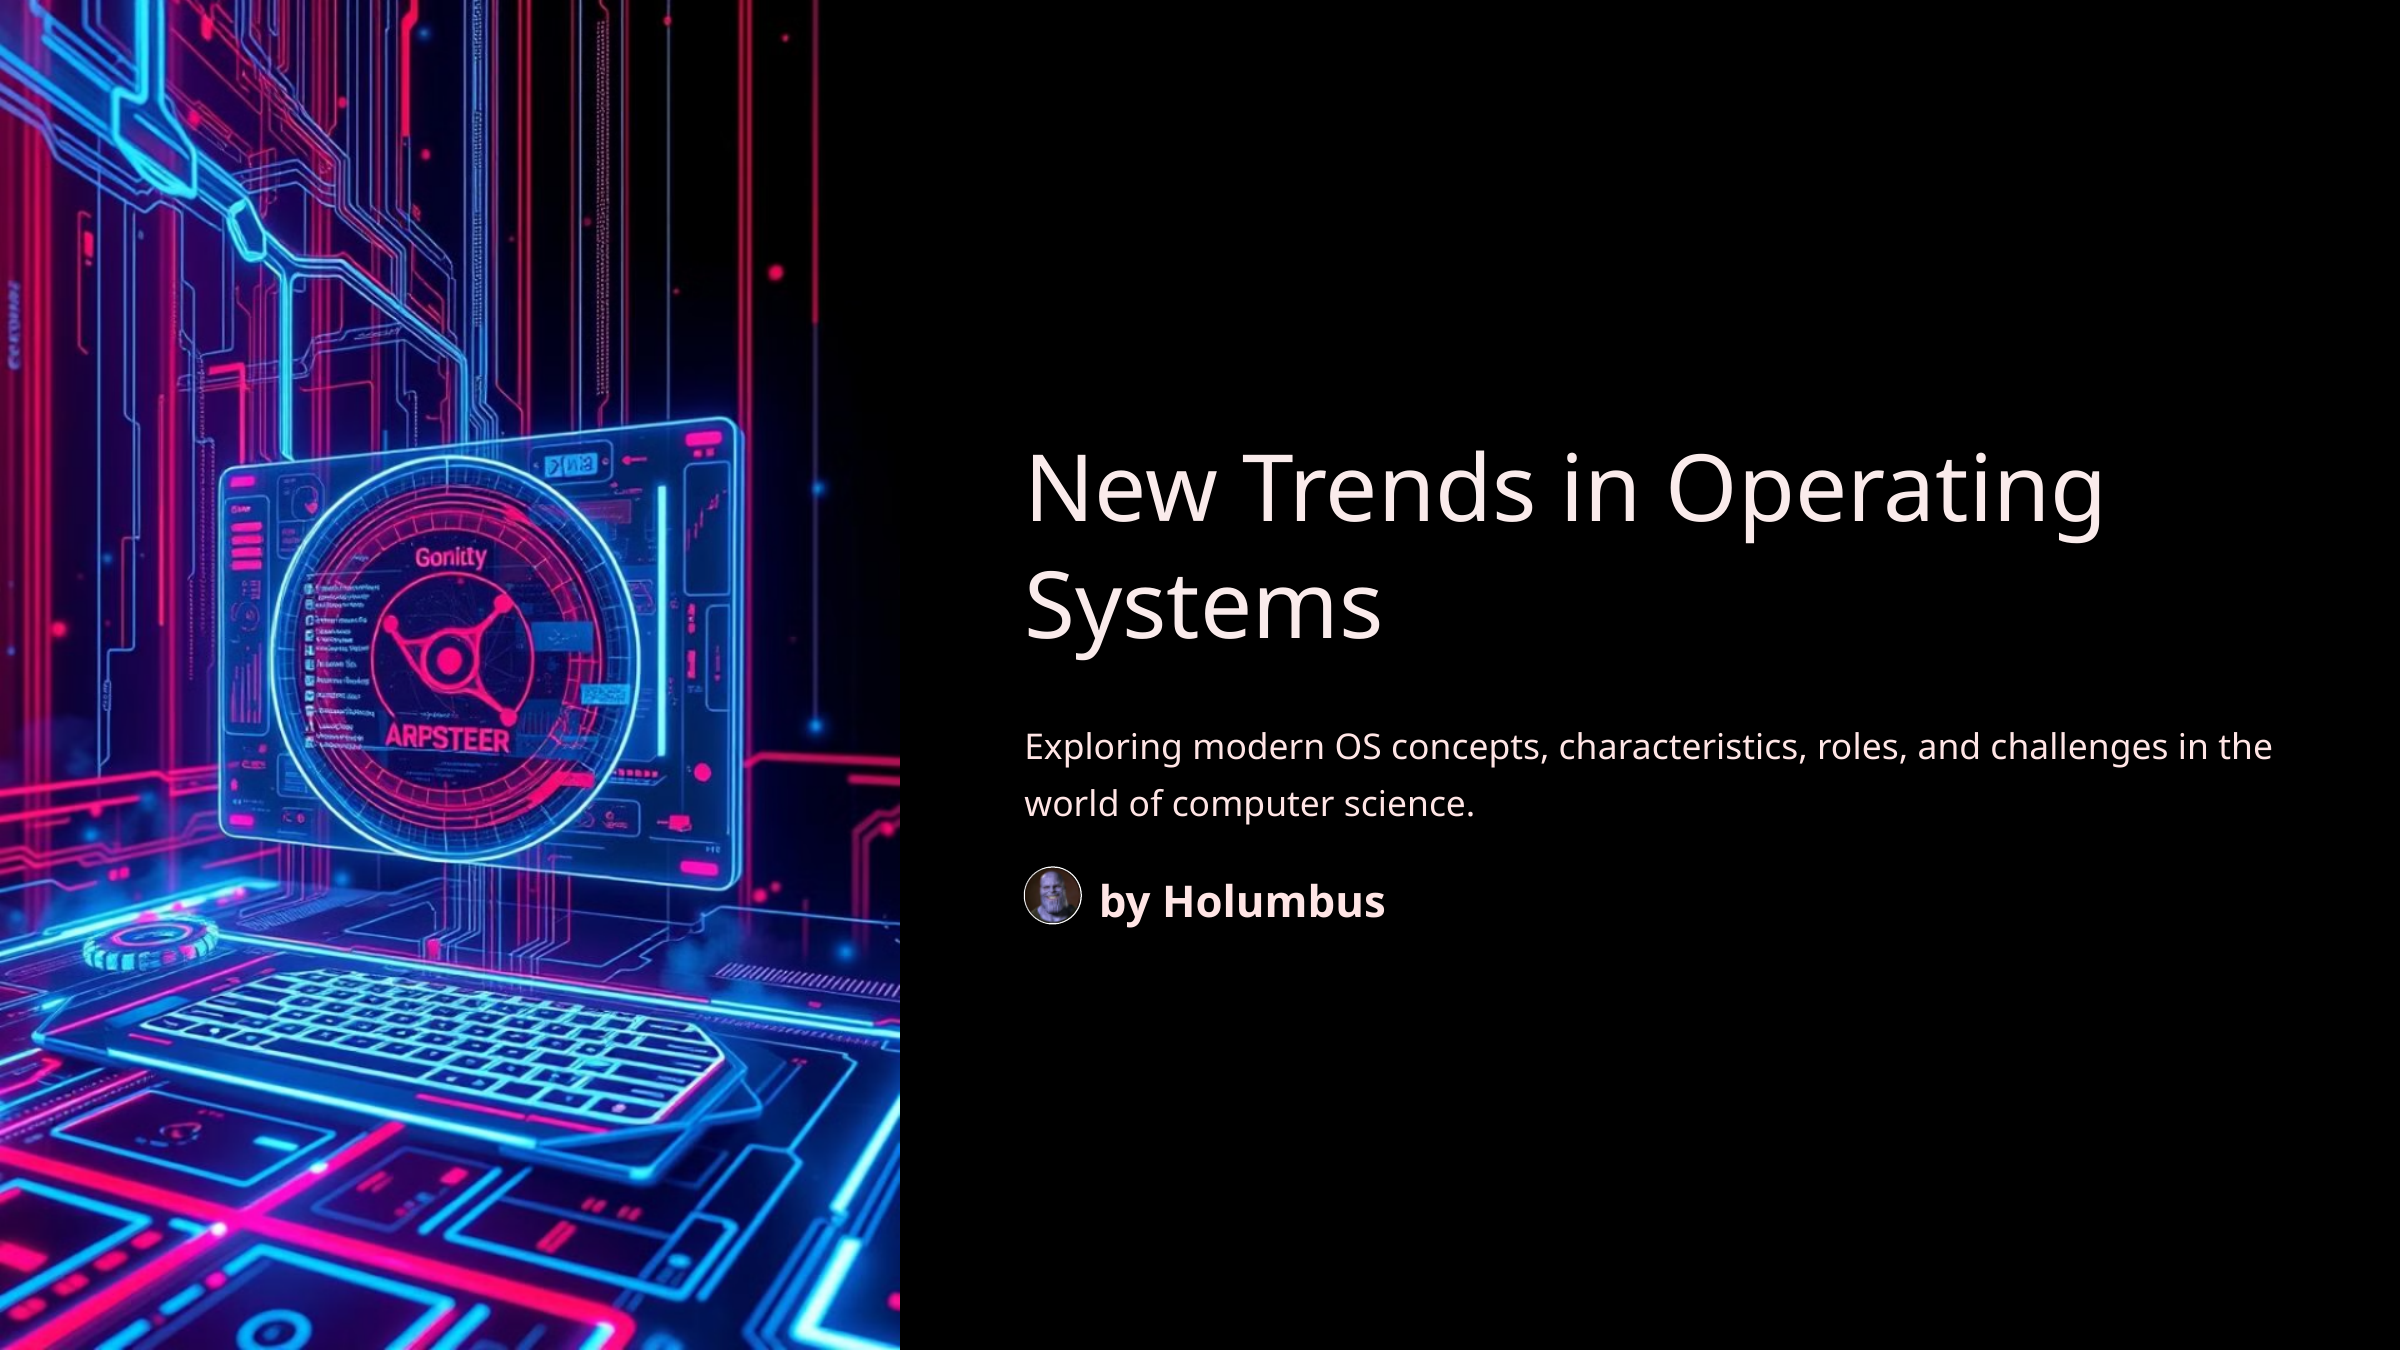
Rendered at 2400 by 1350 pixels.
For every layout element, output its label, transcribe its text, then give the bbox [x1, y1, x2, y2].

picture [1025, 867, 1081, 923]
text_box by Holumbus [1099, 864, 1384, 927]
picture [0, 0, 901, 1350]
text_box New Trends in Operating Systems [1024, 423, 2276, 658]
picture [456, 1329, 465, 1336]
text_box Exploring modern OS concepts, characteristics, roles, and challenges in the world of computer science. [1024, 710, 2276, 825]
